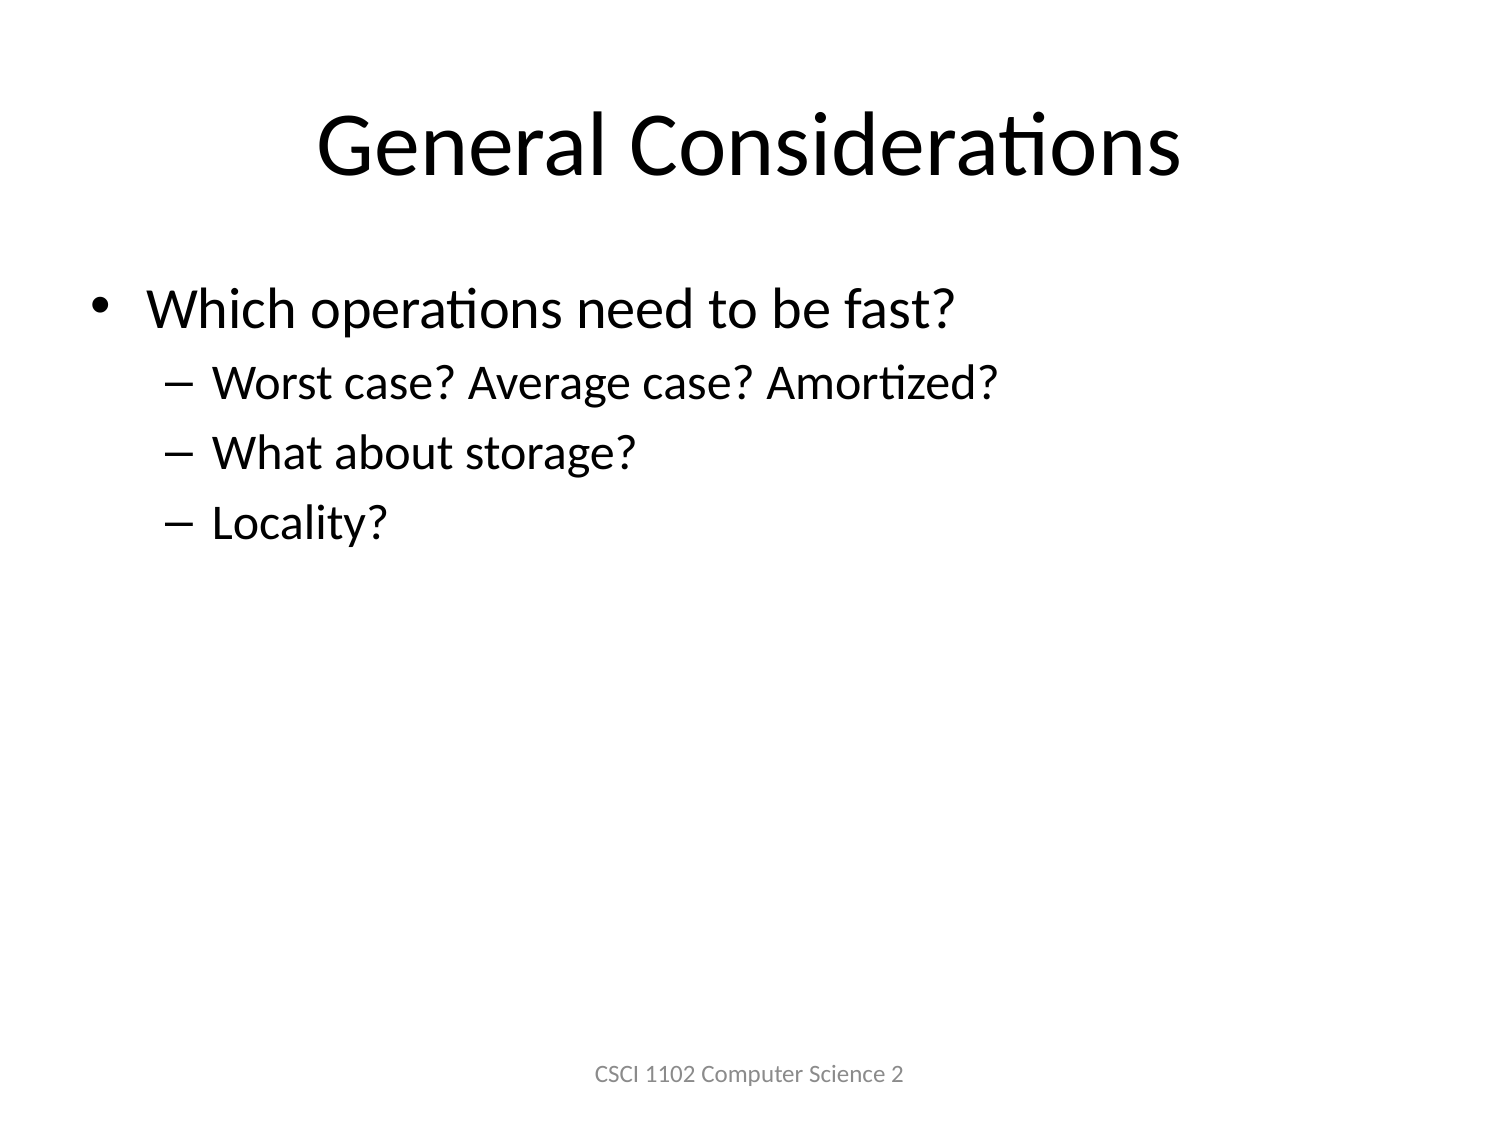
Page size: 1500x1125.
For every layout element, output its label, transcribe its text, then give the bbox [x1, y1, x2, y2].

list Which operations need to be fast? Worst case? Average case? Amortized? What about storage? Locality? [75, 262, 1425, 1005]
title General Considerations [75, 45, 1425, 233]
footer CSCI 1102 Computer Science 2 [512, 1042, 988, 1103]
